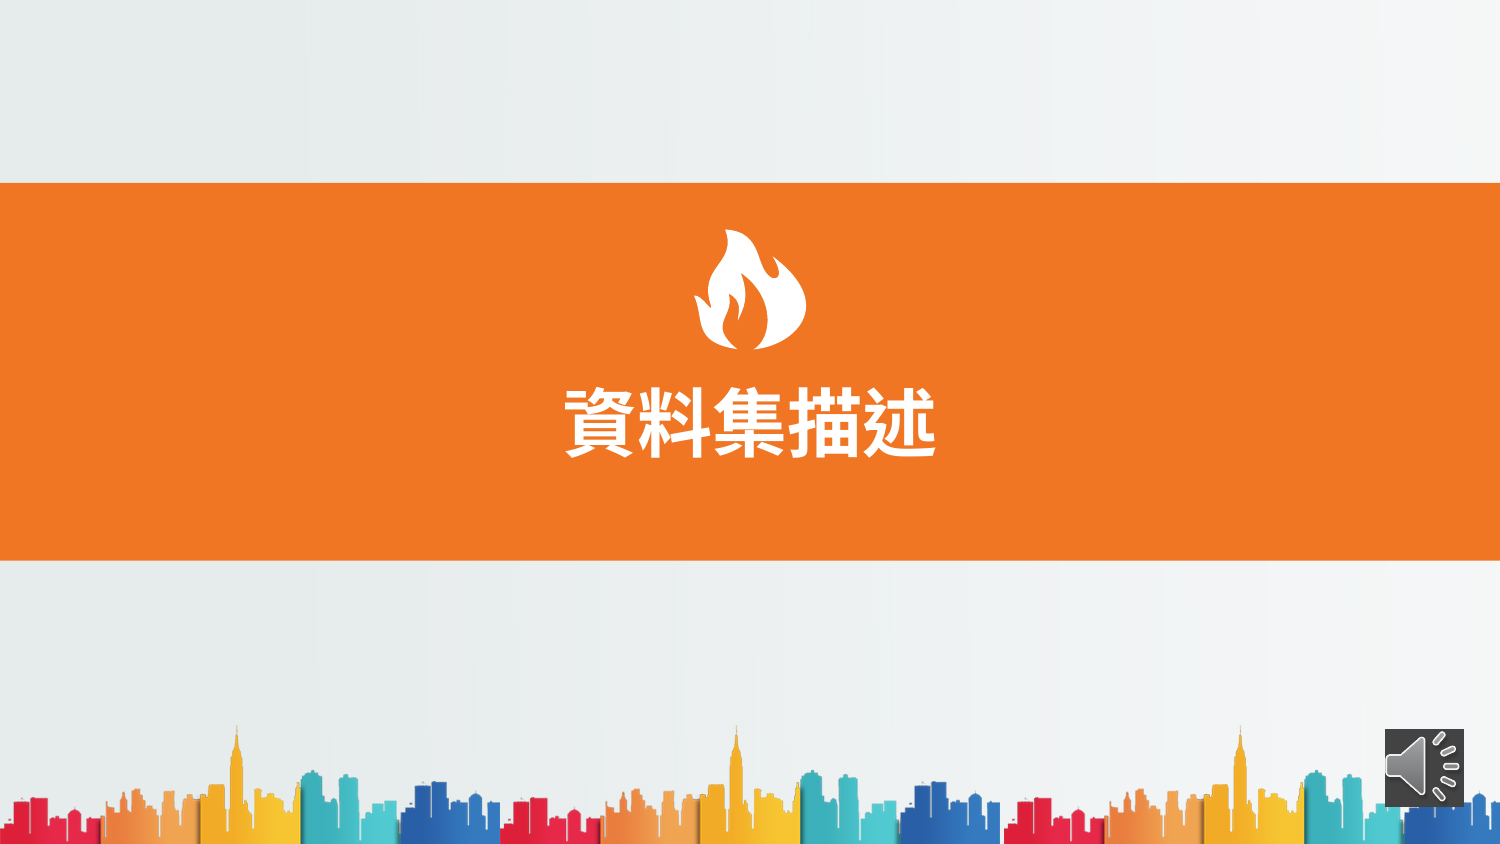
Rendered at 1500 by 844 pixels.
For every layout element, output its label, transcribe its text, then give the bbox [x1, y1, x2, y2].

text_box [692, 227, 809, 352]
picture [0, 563, 1500, 844]
picture [0, 0, 1500, 181]
text_box 資料集描述 [371, 377, 1128, 467]
text_box [0, 181, 1500, 563]
